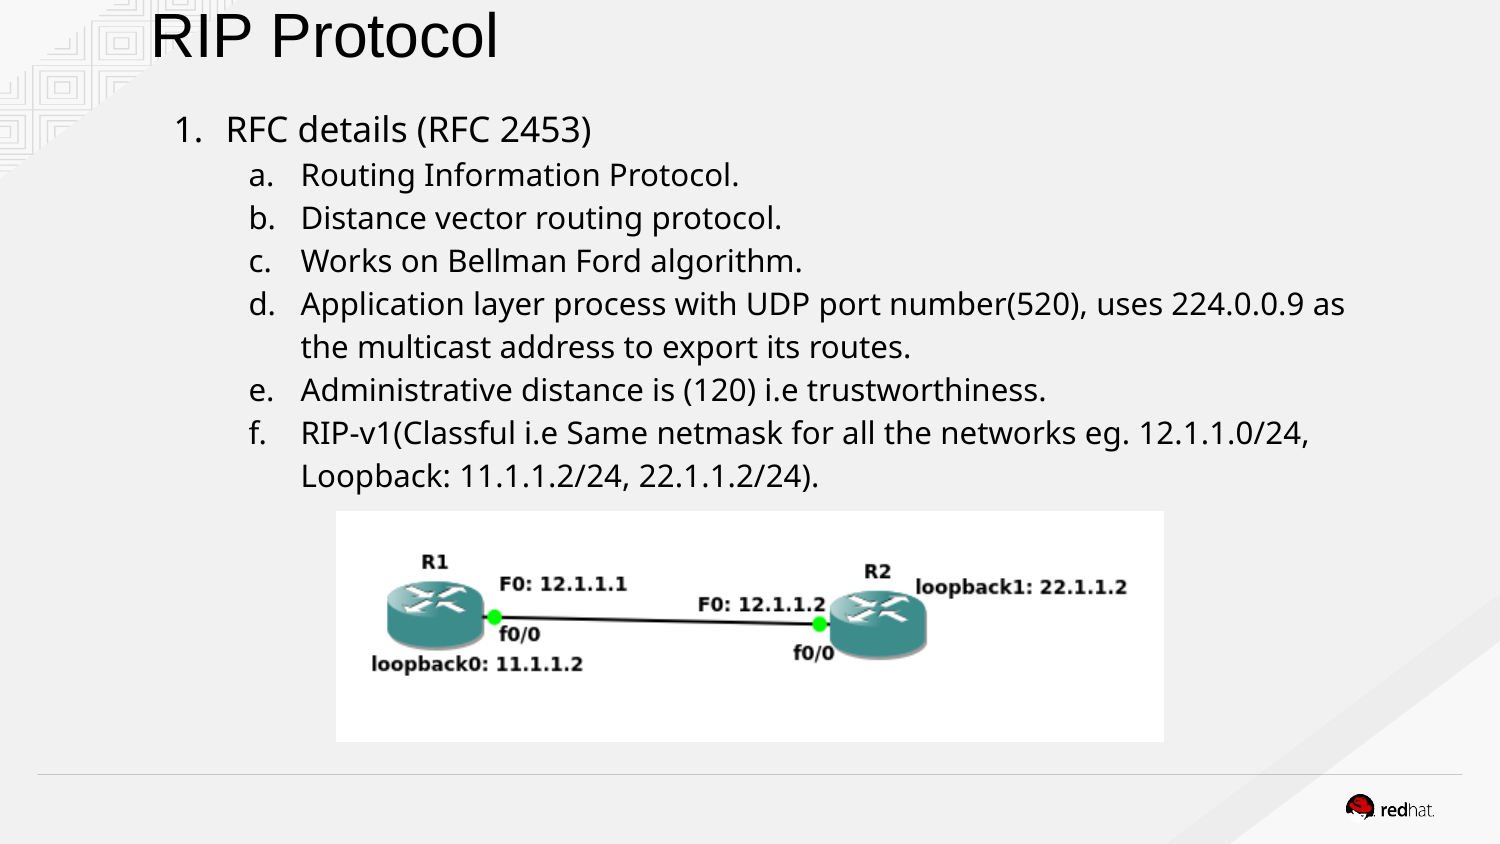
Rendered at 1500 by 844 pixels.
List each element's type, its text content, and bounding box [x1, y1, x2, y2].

list RFC details (RFC 2453) Routing Information Protocol. Distance vector routing protocol. Works on Bellman Ford algorithm. Application layer process with UDP port number(520), uses 224.0.0.9 as the multicast address to export its routes. Administrative distance is (120) i.e trustworthiness. RIP-v1(Classful i.e Same netmask for all the networks eg. 12.1.1.0/24, Loopback: 11.1.1.2/24, 22.1.1.2/24). [135, 86, 1365, 775]
picture [336, 511, 1164, 742]
picture [0, 0, 1500, 844]
title RIP Protocol [135, 0, 1365, 86]
